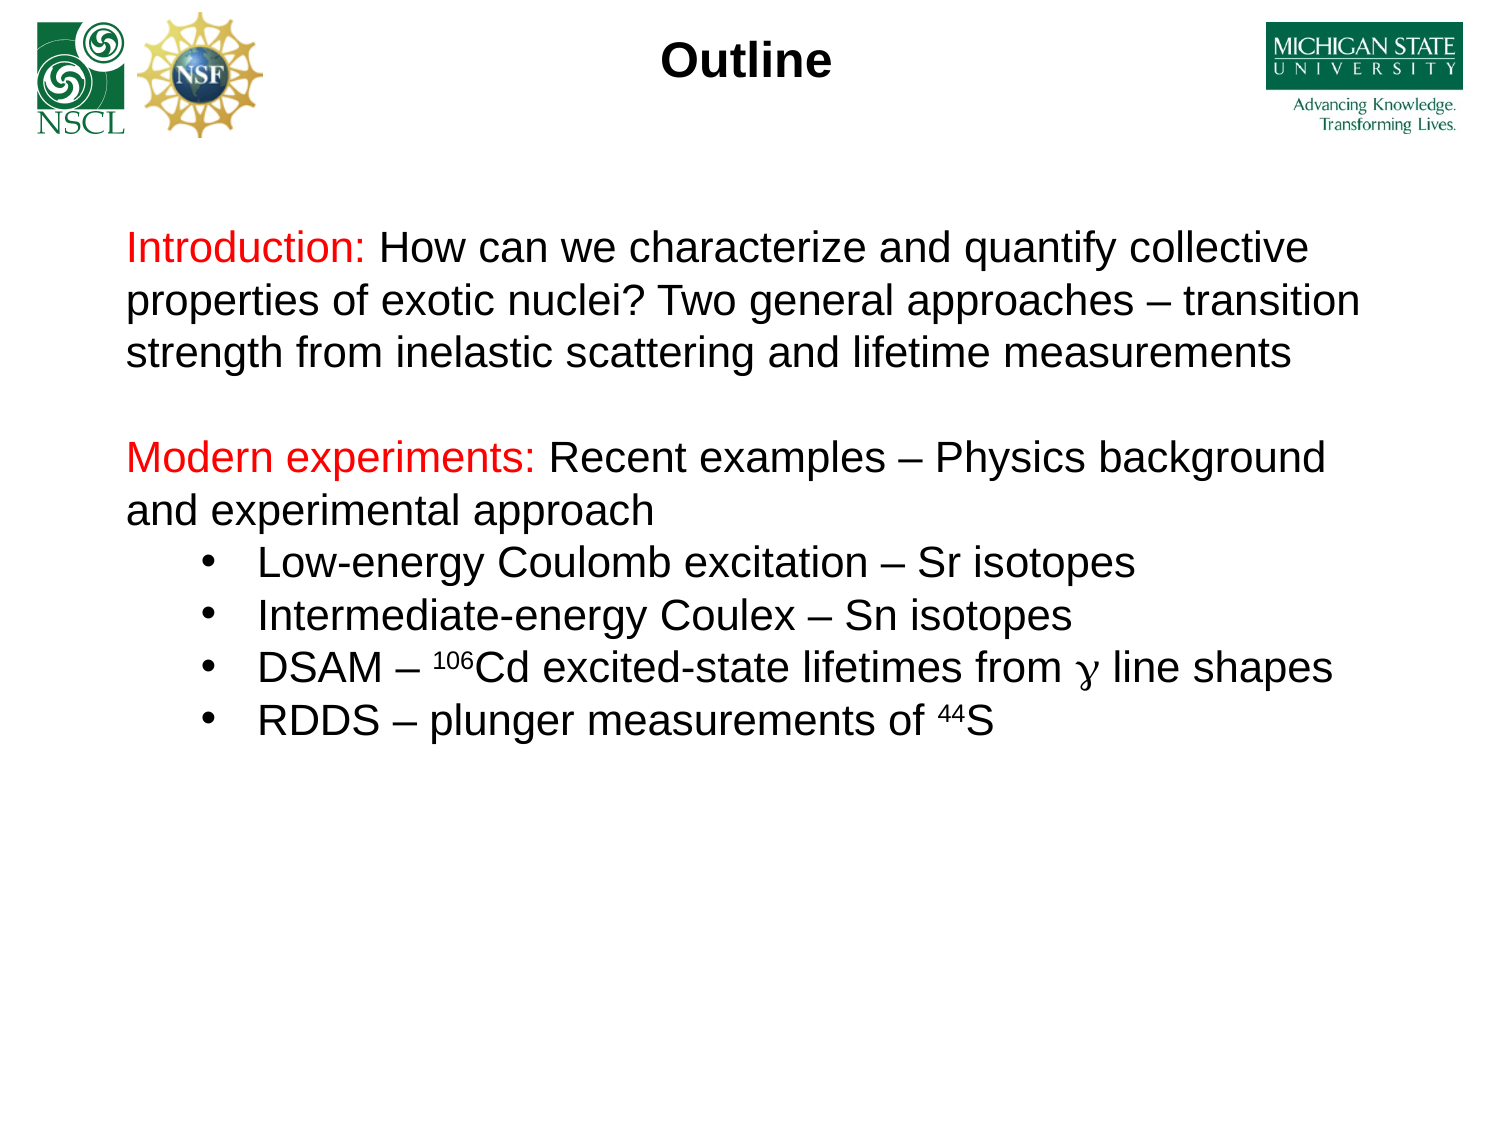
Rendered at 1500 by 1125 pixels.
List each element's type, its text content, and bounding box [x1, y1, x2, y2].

title Outline [287, 31, 1206, 93]
text_box Introduction: How can we characterize and quantify collective properties of exotic nuclei? Two general approaches – transition strength from inelastic scattering and lifetime measurements Modern experiments: Recent examples – Physics background and experimental approach Low-energy Coulomb excitation – Sr isotopes Intermediate-energy Coulex – Sn isotopes DSAM – 106Cd excited-state lifetimes from  line shapes RDDS – plunger measurements of 44S [112, 212, 1423, 888]
picture [137, 12, 263, 138]
picture [1266, 22, 1463, 134]
picture [31, 16, 130, 140]
